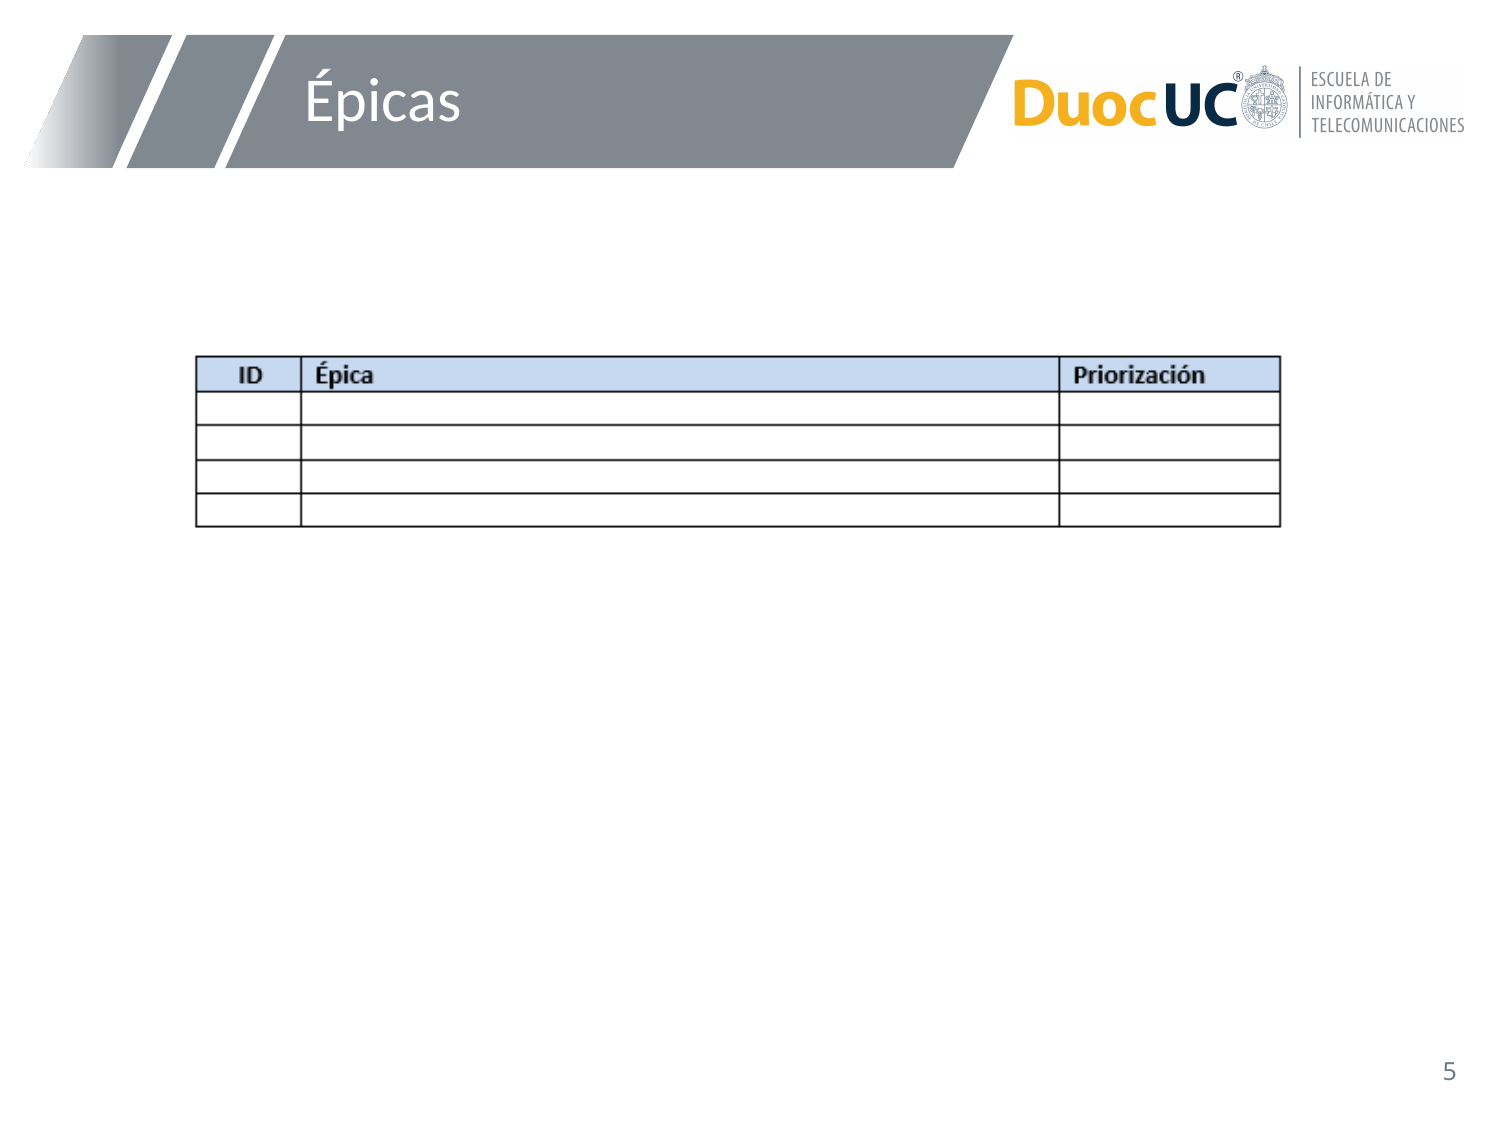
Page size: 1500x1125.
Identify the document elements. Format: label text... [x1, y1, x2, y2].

picture [180, 345, 1333, 553]
title Épicas [289, 34, 993, 169]
picture [1013, 63, 1465, 140]
